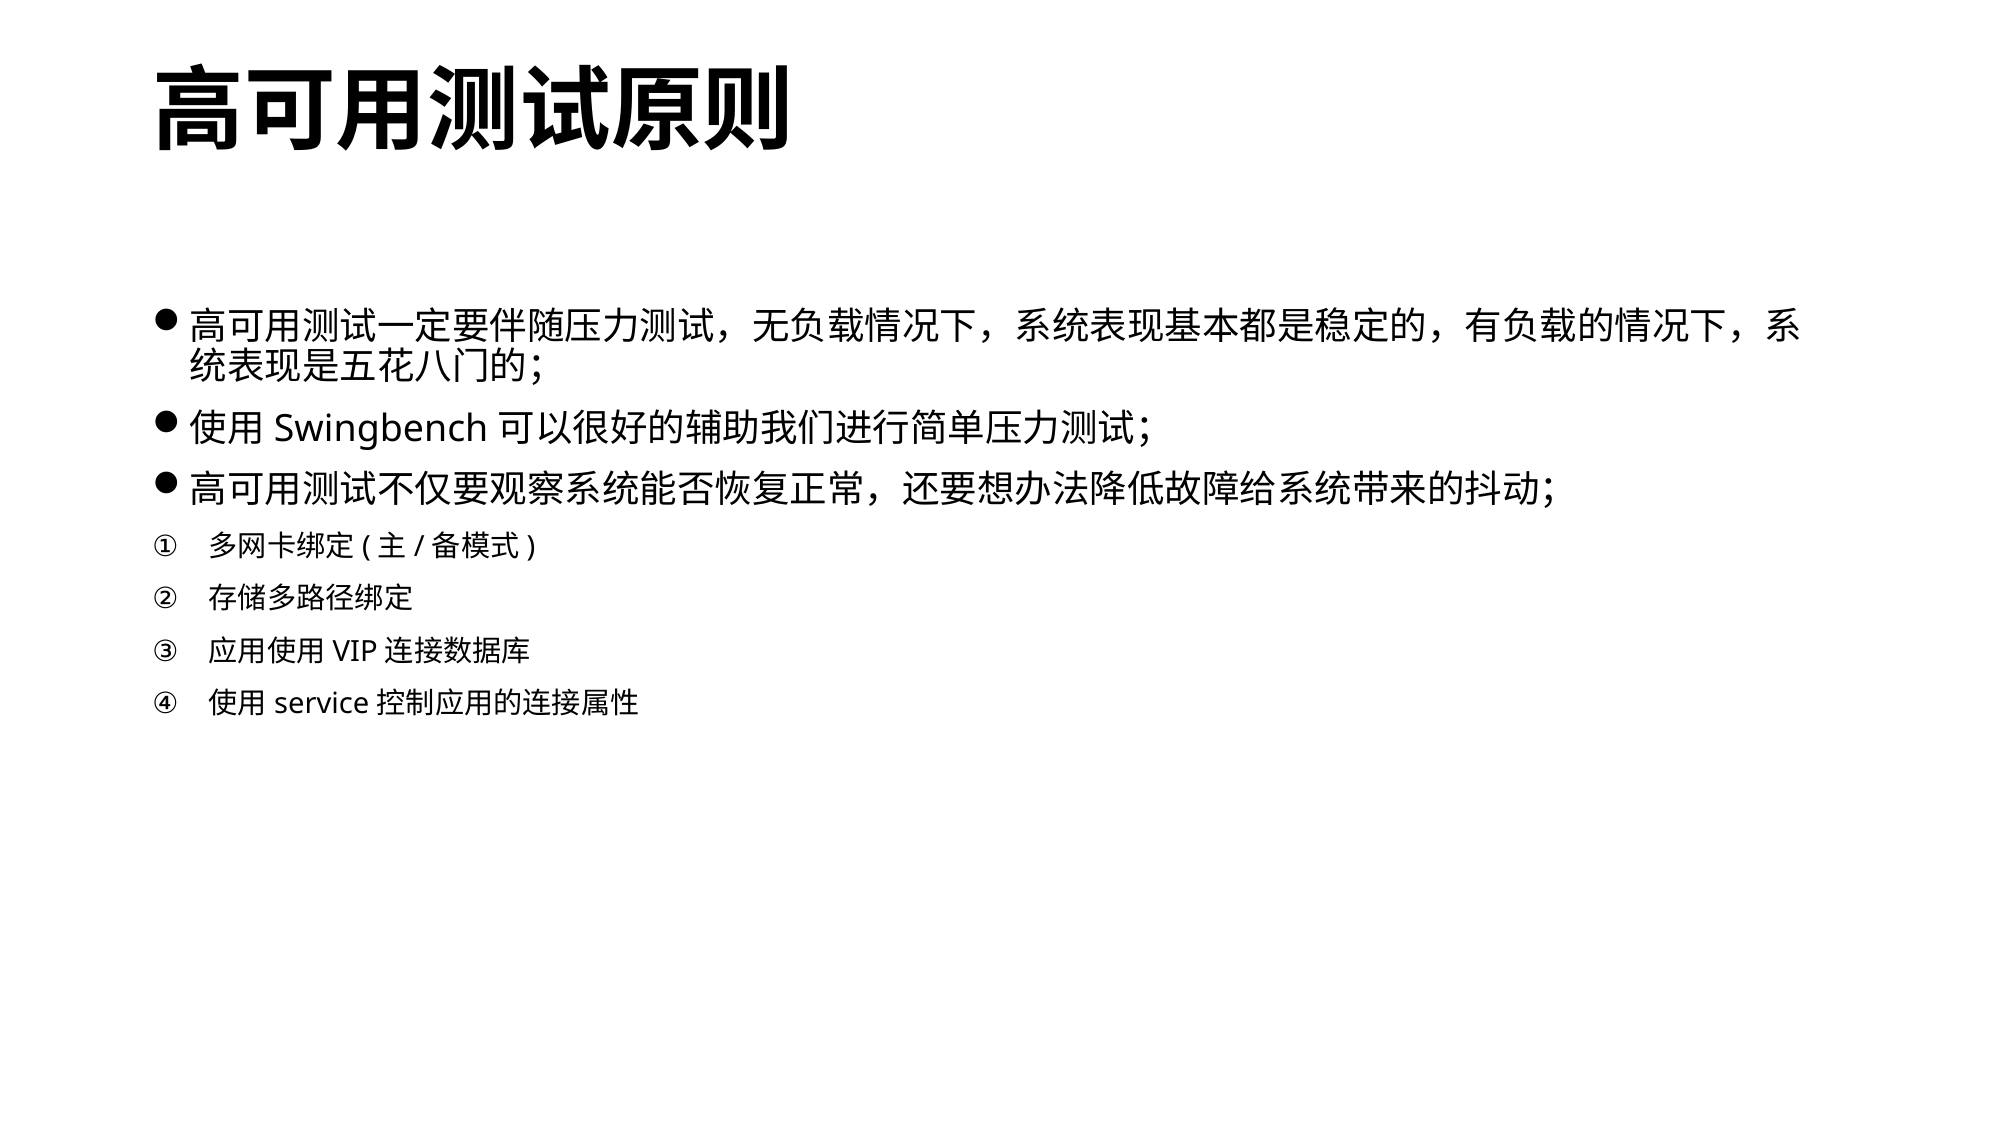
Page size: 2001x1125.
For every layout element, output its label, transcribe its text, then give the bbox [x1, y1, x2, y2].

title 高可用测试原则 [137, 3, 1863, 222]
list 高可用测试一定要伴随压力测试，无负载情况下，系统表现基本都是稳定的，有负载的情况下，系统表现是五花八门的； 使用Swingbench可以很好的辅助我们进行简单压力测试； 高可用测试不仅要观察系统能否恢复正常，还要想办法降低故障给系统带来的抖动； 多网卡绑定(主/备模式) 存储多路径绑定 应用使用VIP连接数据库 使用service控制应用的连接属性 [137, 299, 1851, 1014]
